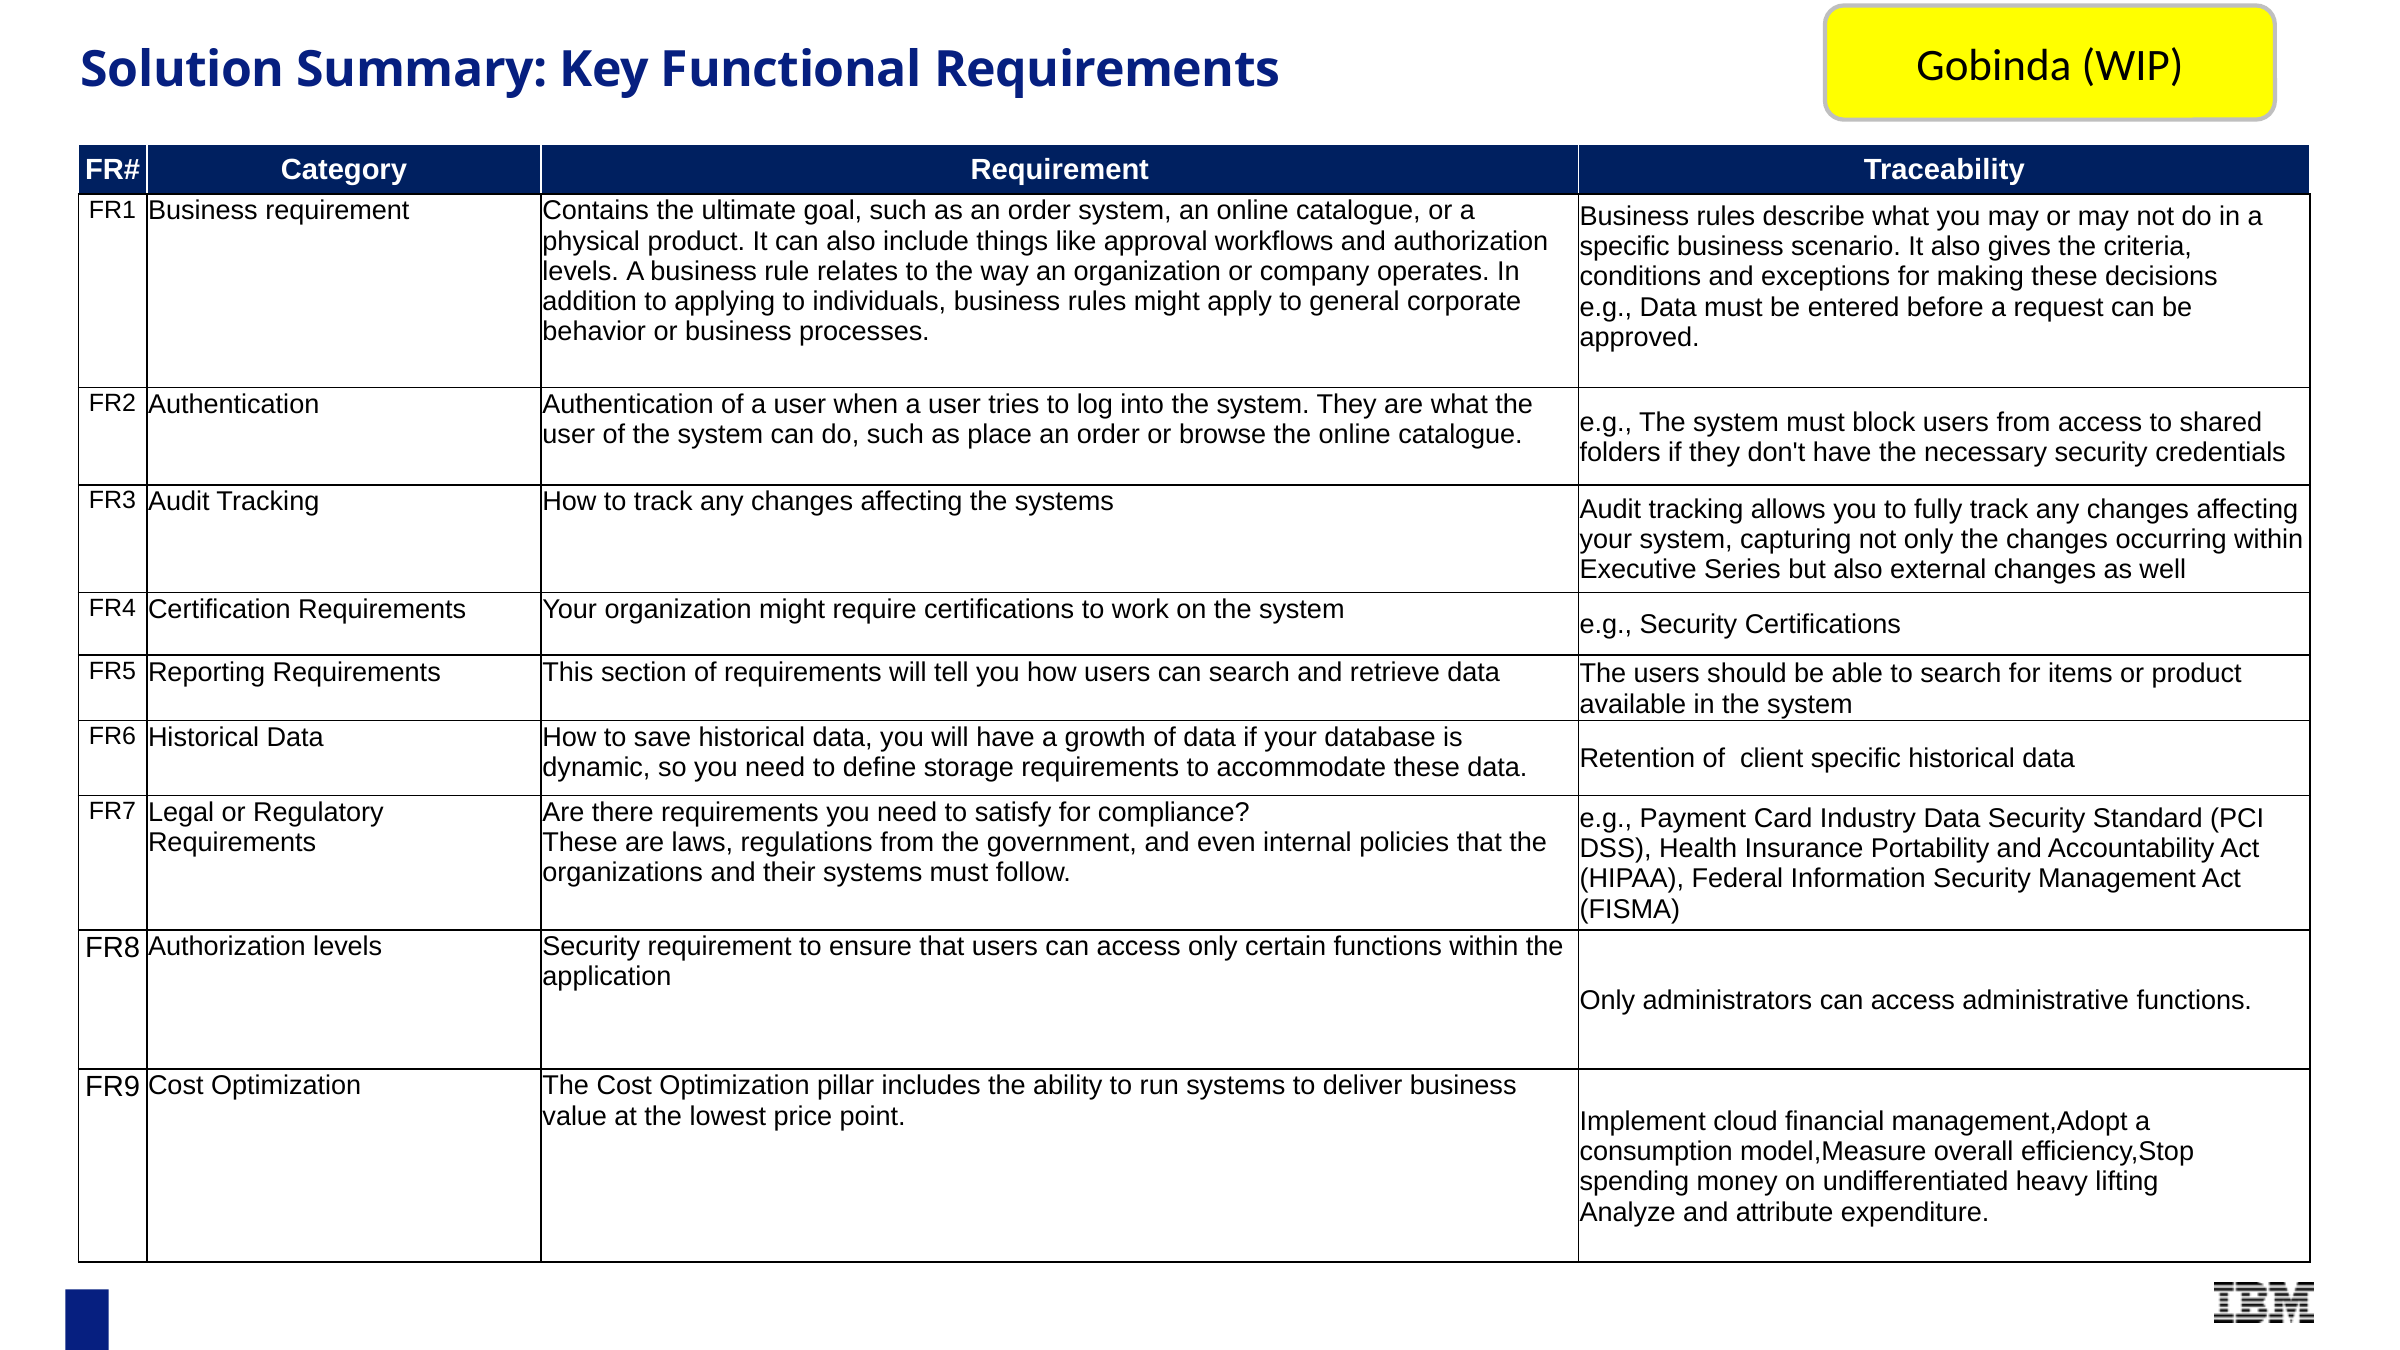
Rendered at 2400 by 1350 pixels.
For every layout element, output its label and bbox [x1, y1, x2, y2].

table_cell [542, 388, 1578, 484]
table_cell [542, 721, 1578, 795]
table_cell [148, 593, 540, 654]
table_header [79, 145, 146, 193]
table_cell [1579, 796, 2309, 929]
table_cell [542, 656, 1578, 720]
table_cell [148, 388, 540, 484]
table_cell [79, 656, 146, 720]
table_cell [542, 486, 1578, 592]
table_header [1579, 145, 2309, 193]
table_cell [148, 486, 540, 592]
table_cell [148, 656, 540, 720]
table_cell [1579, 656, 2309, 720]
table_cell [542, 796, 1578, 929]
table_cell [1579, 721, 2309, 795]
text_box [1822, 3, 2278, 122]
table_cell [1579, 931, 2309, 1068]
table_cell [1579, 593, 2309, 654]
table_cell [79, 1070, 146, 1261]
table_cell [79, 796, 146, 929]
table_cell [1579, 195, 2309, 387]
table_cell [542, 195, 1578, 387]
table_header [148, 145, 540, 193]
table_cell [148, 796, 540, 929]
table_cell [148, 721, 540, 795]
table_cell [148, 1070, 540, 1261]
table_cell [79, 486, 146, 592]
table_cell [148, 931, 540, 1068]
table_header [542, 145, 1578, 193]
table_cell [542, 931, 1578, 1068]
table_cell [79, 195, 146, 387]
table_cell [79, 593, 146, 654]
table_cell [79, 721, 146, 795]
table_cell [1579, 1070, 2309, 1261]
table_cell [542, 1070, 1578, 1261]
picture [2214, 1282, 2314, 1323]
table_cell [79, 931, 146, 1068]
title [78, 36, 1675, 144]
table_cell [1579, 388, 2309, 484]
table_cell [1579, 486, 2309, 592]
table_cell [542, 593, 1578, 654]
table_cell [79, 388, 146, 484]
table_cell [148, 195, 540, 387]
